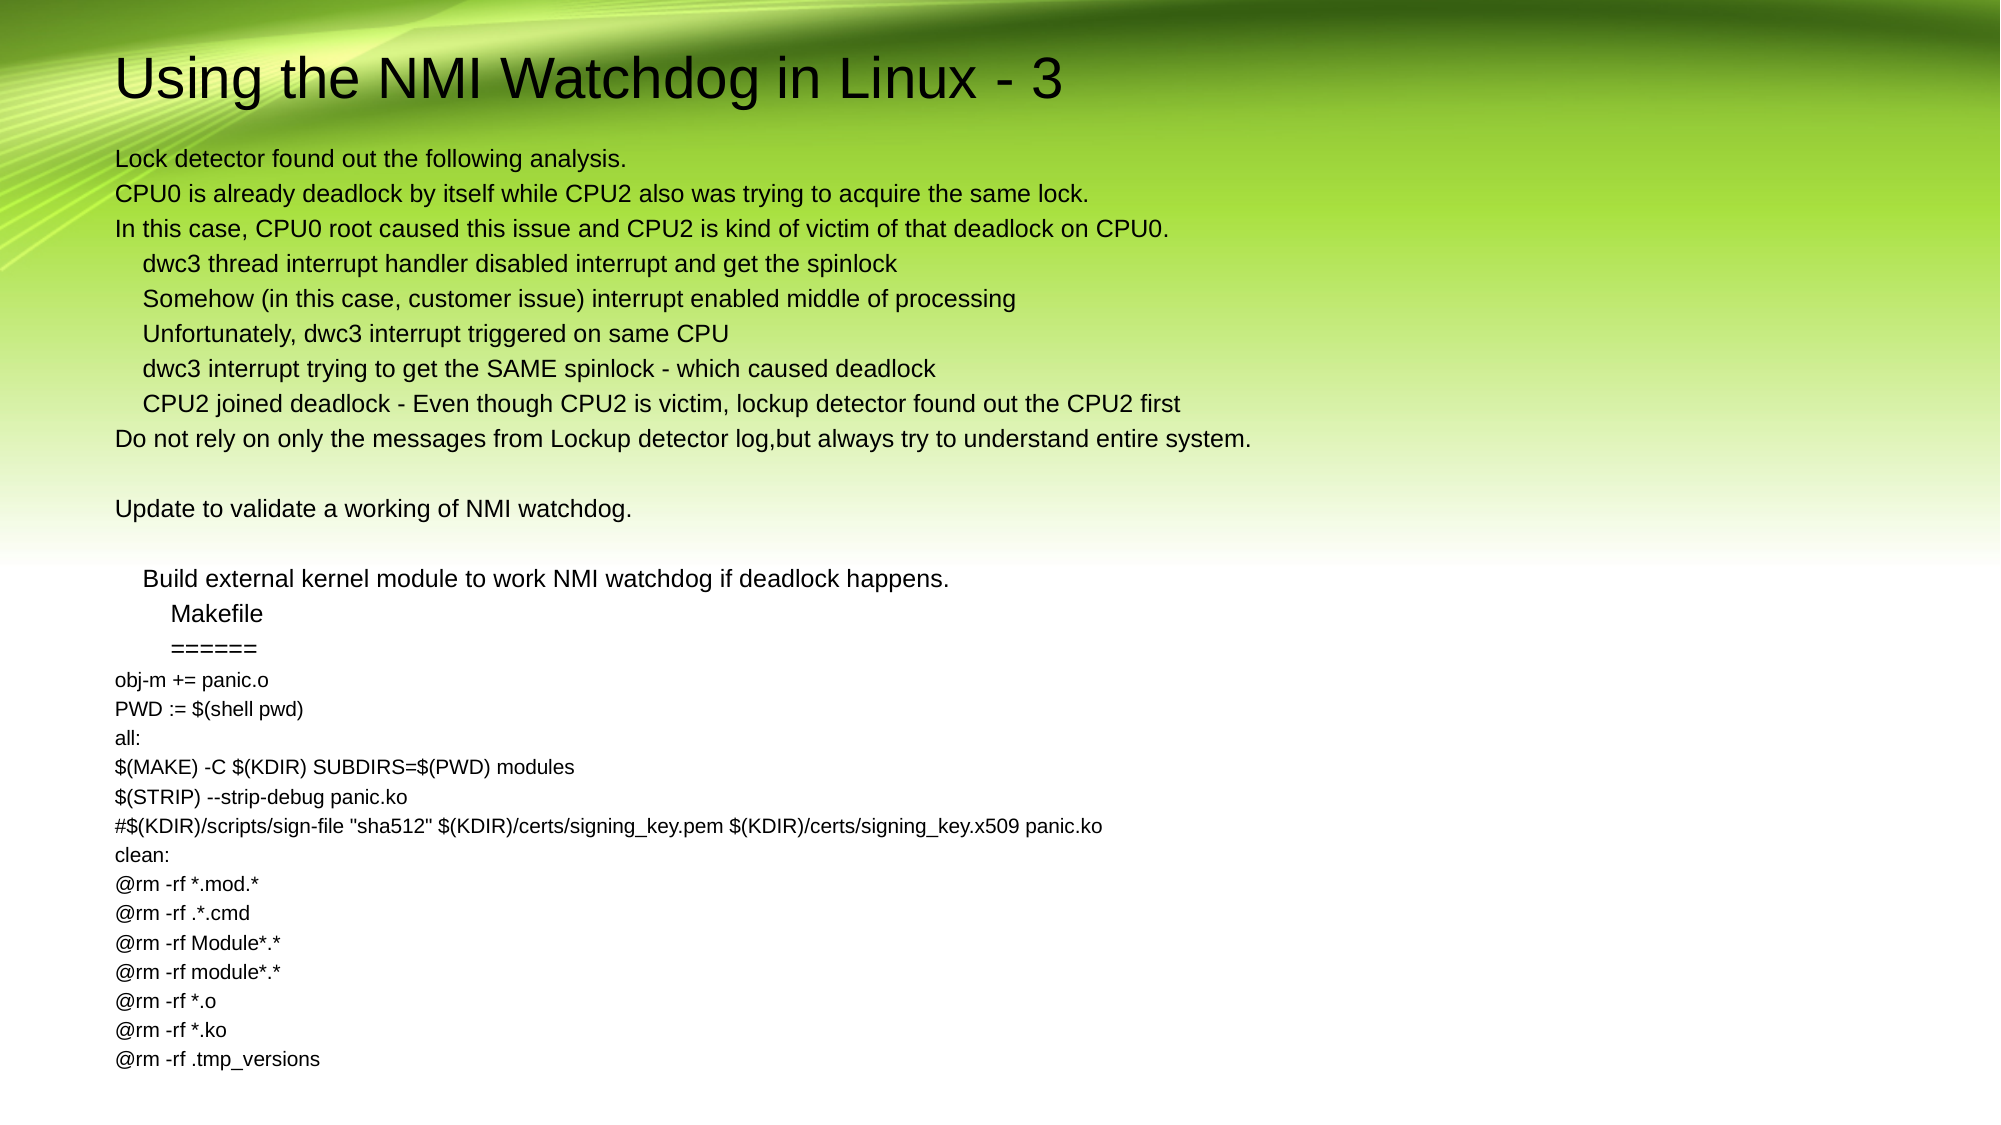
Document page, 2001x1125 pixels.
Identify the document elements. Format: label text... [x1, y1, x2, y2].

list Lock detector found out the following analysis. CPU0 is already deadlock by itself while CPU2 also was trying to acquire the same lock. In this case, CPU0 root caused this issue and CPU2 is kind of victim of that deadlock on CPU0. dwc3 thread interrupt handler disabled interrupt and get the spinlock Somehow (in this case, customer issue) interrupt enabled middle of processing Unfortunately, dwc3 interrupt triggered on same CPU dwc3 interrupt trying to get the SAME spinlock - which caused deadlock CPU2 joined deadlock - Even though CPU2 is victim, lockup detector found out the CPU2 first Do not rely on only the messages from Lockup detector log,but always try to understand entire system. Update to validate a working of NMI watchdog. Build external kernel module to work NMI watchdog if deadlock happens. Makefile ====== obj-m += panic.o PWD := $(shell pwd) all: $(MAKE) -C $(KDIR) SUBDIRS=$(PWD) modules $(STRIP) --strip-debug panic.ko #$(KDIR)/scripts/sign-file "sha512" $(KDIR)/certs/signing_key.pem $(KDIR)/certs/signing_key.x509 panic.ko clean: @rm -rf *.mod.* @rm -rf .*.cmd @rm -rf Module*.* @rm -rf module*.* @rm -rf *.o @rm -rf *.ko @rm -rf .tmp_versions [99, 135, 1596, 1101]
title Using the NMI Watchdog in Linux - 3 [99, 31, 1901, 119]
picture [0, 0, 2000, 1125]
